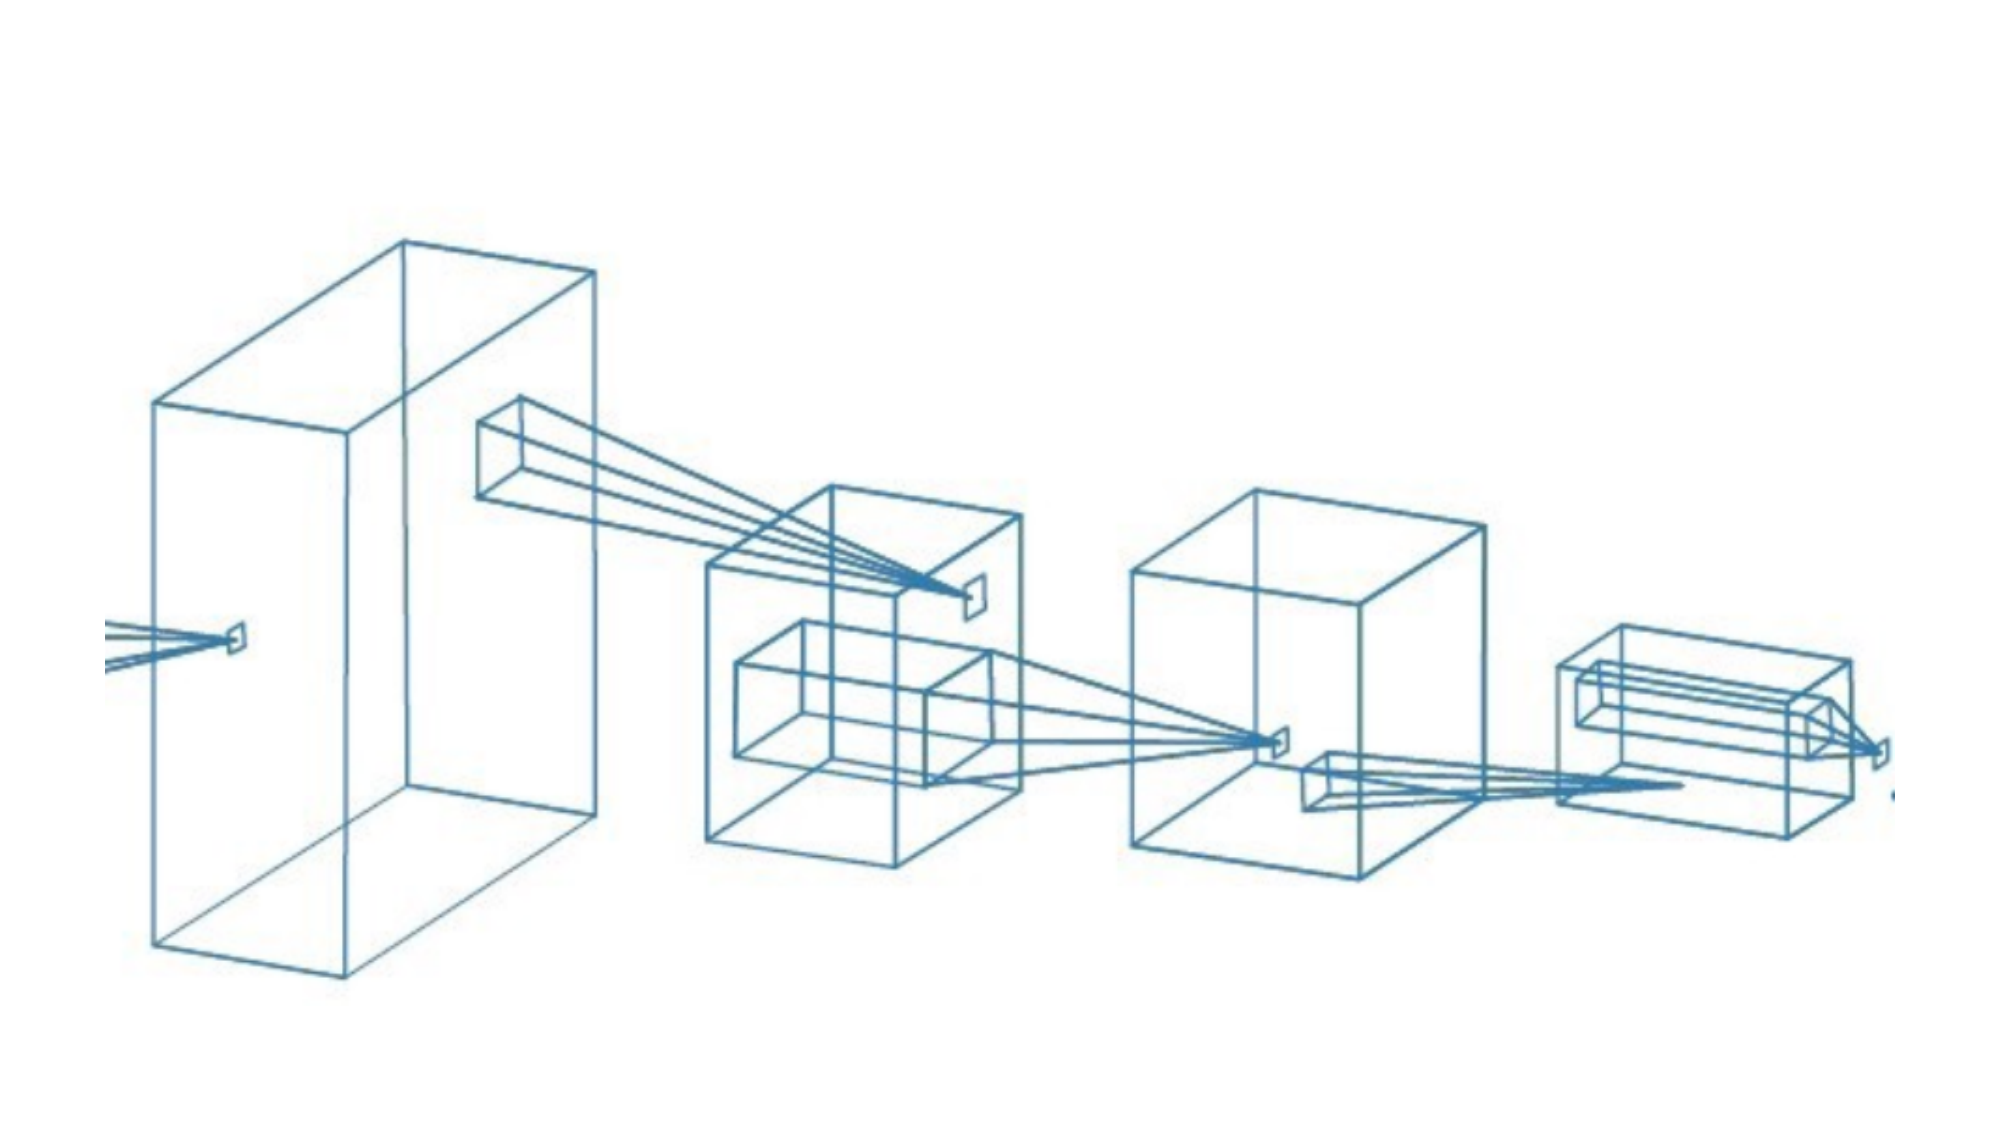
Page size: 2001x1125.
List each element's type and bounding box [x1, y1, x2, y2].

list [105, 119, 1895, 1006]
